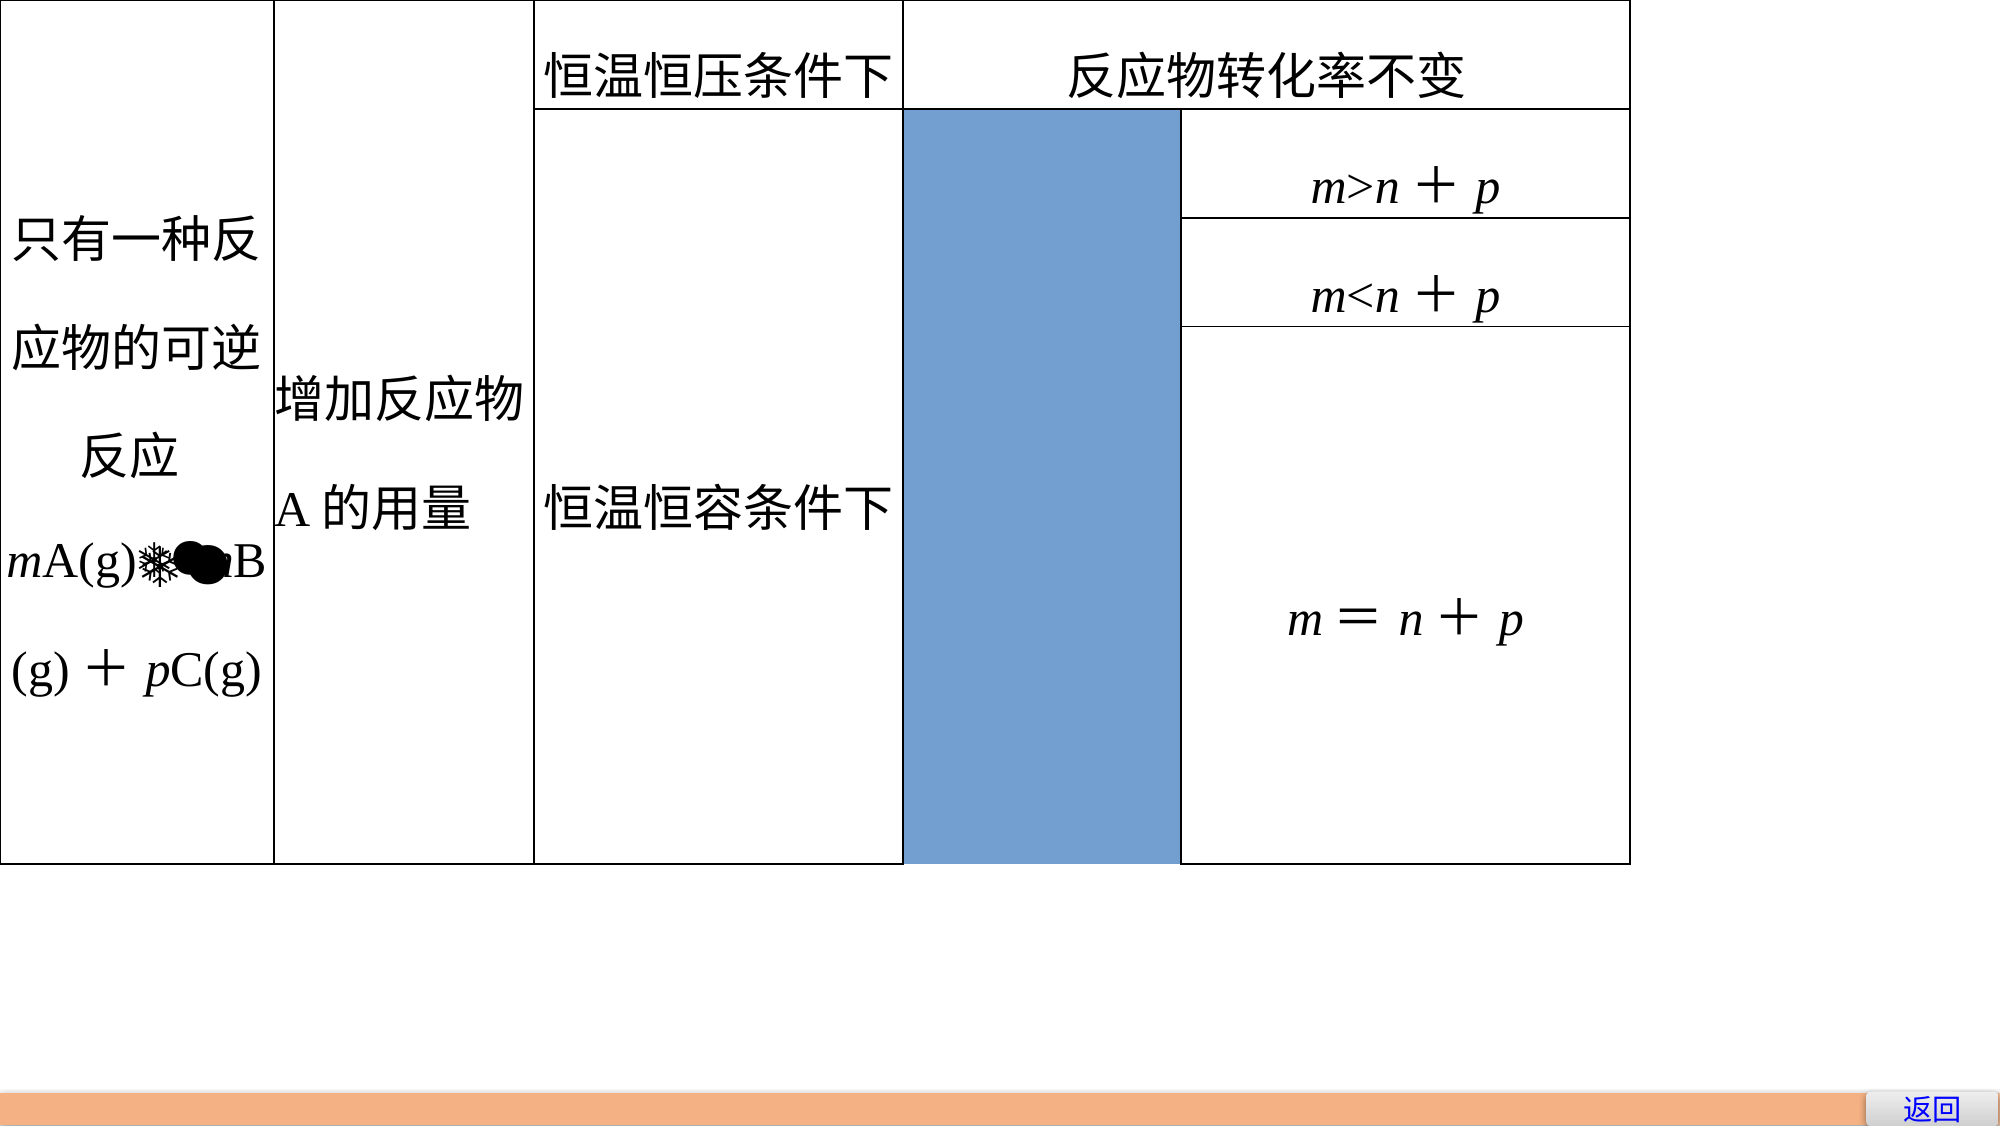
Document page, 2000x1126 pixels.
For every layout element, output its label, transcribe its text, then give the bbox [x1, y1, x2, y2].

table_header 只有一种反应物的可逆反应mA(g)nB(g)＋pC(g) [1, 1, 273, 863]
text_box [0, 1092, 1864, 1126]
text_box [139, 517, 332, 632]
table_header 恒温恒压条件下 [535, 1, 902, 108]
table_cell 恒温恒容条件下 [535, 110, 902, 863]
table_header 增加反应物A的用量 [275, 1, 533, 863]
table_cell m＝n＋p [1182, 327, 1629, 863]
table_cell m>n＋p [1182, 110, 1629, 217]
text_box 返回 [1865, 1090, 2000, 1126]
table_header 反应物转化率不变 [904, 1, 1629, 108]
table_cell m<n＋p [1182, 219, 1629, 326]
